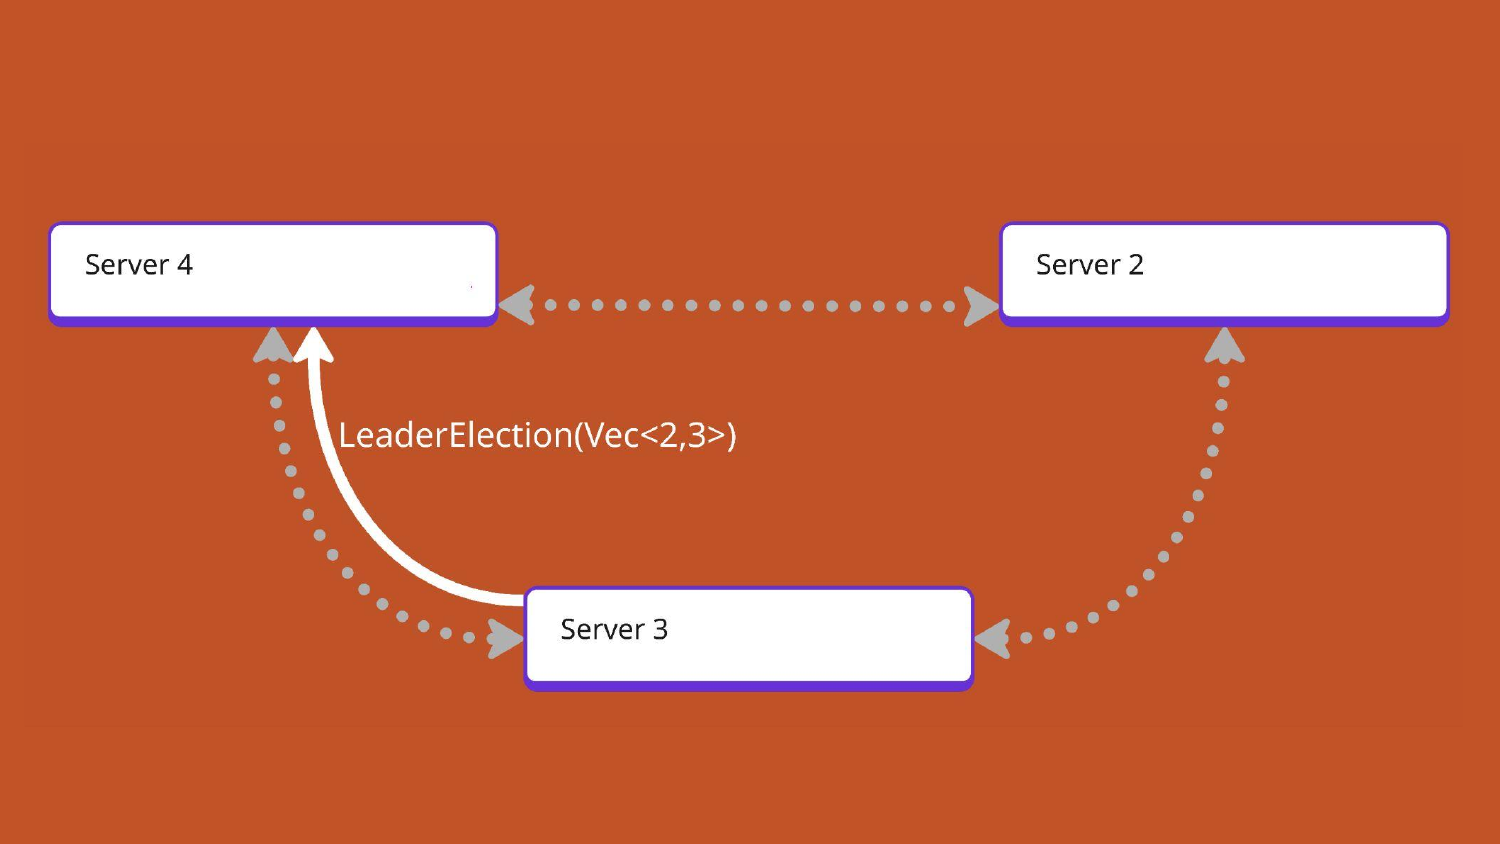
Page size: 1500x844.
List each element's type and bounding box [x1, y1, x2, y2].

picture [24, 143, 1464, 728]
